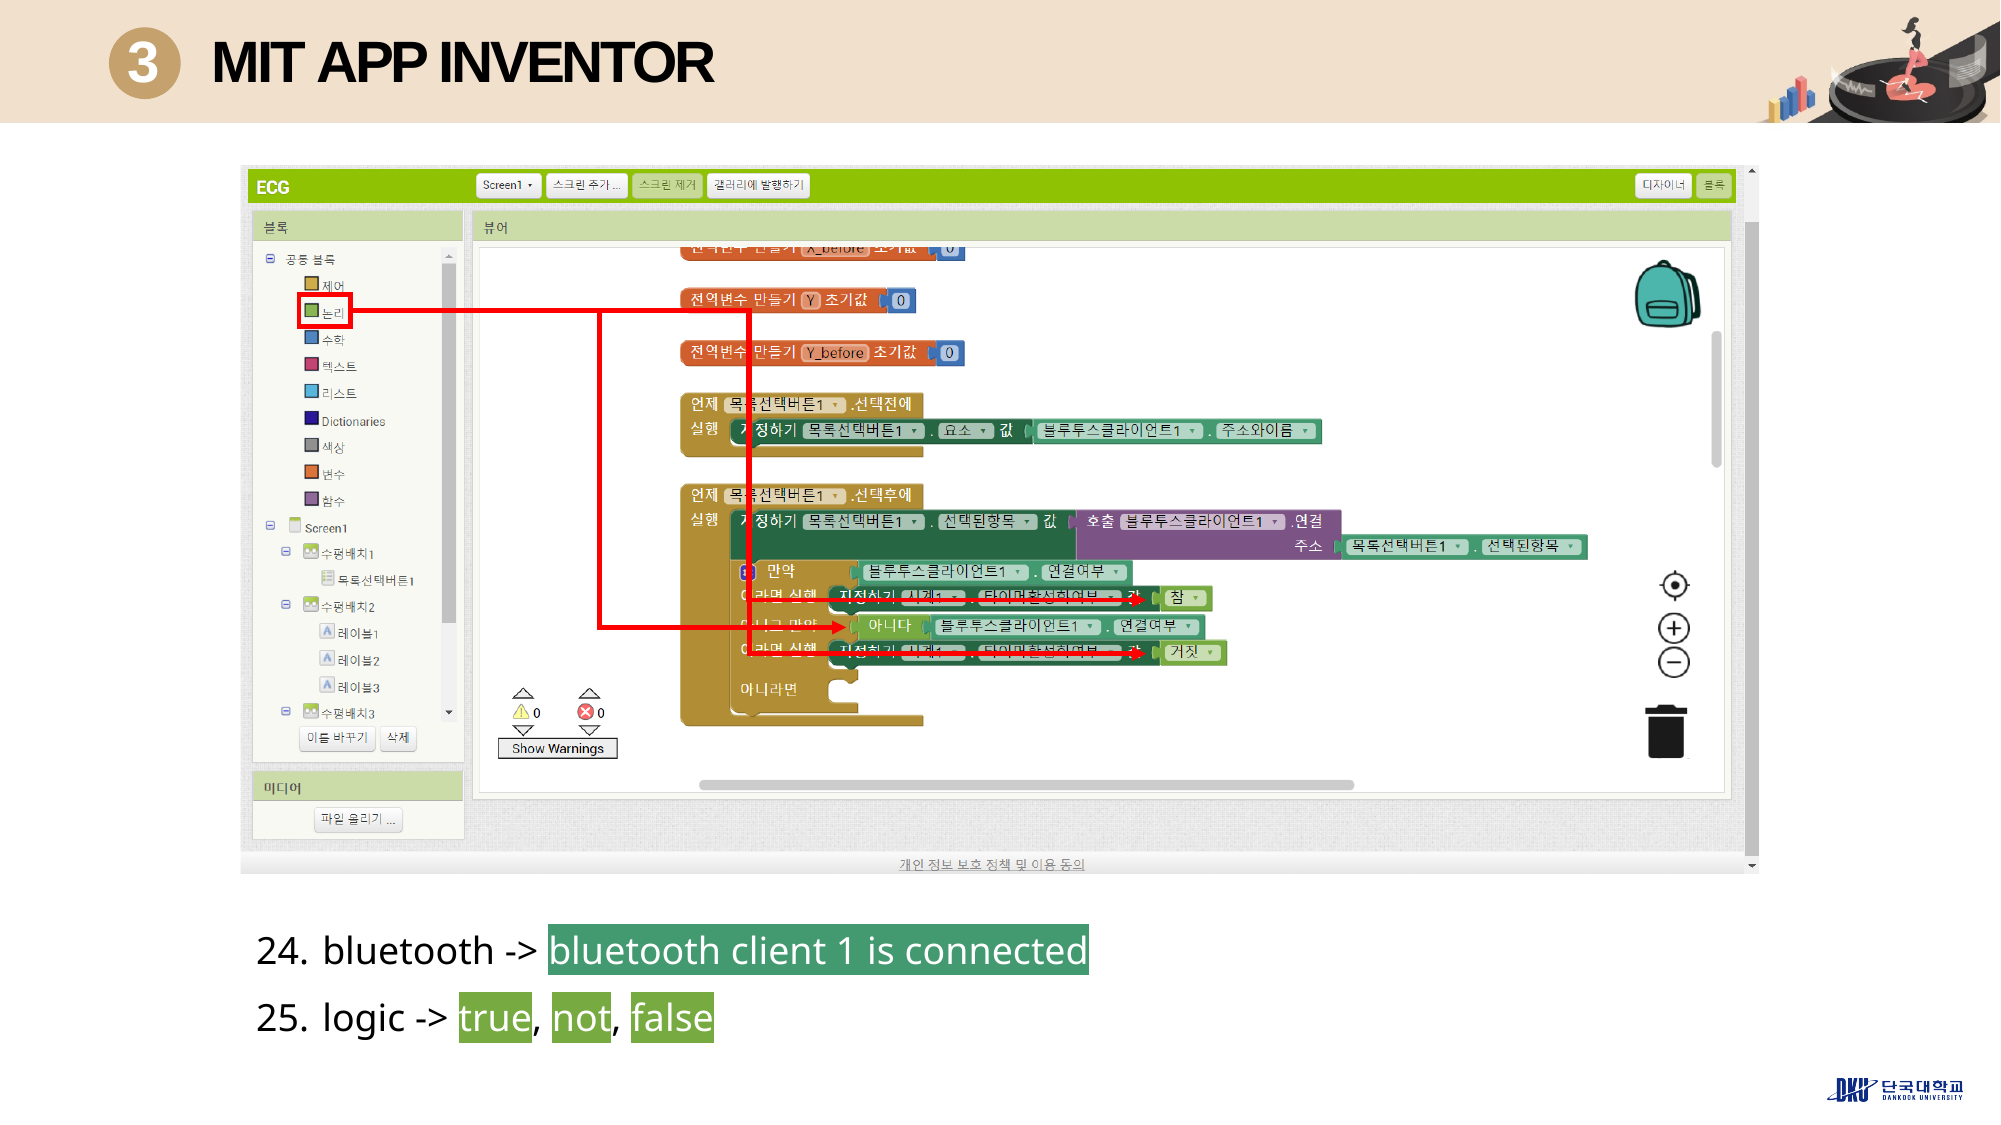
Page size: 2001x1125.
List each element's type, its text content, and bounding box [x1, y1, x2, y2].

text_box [108, 17, 181, 103]
text_box MIT APP INVENTOR [181, 17, 739, 102]
text_box bluetooth -> bluetooth client 1 is connected logic -> true, not, false [241, 896, 1747, 1047]
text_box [350, 310, 1147, 654]
picture [0, 0, 2000, 1125]
